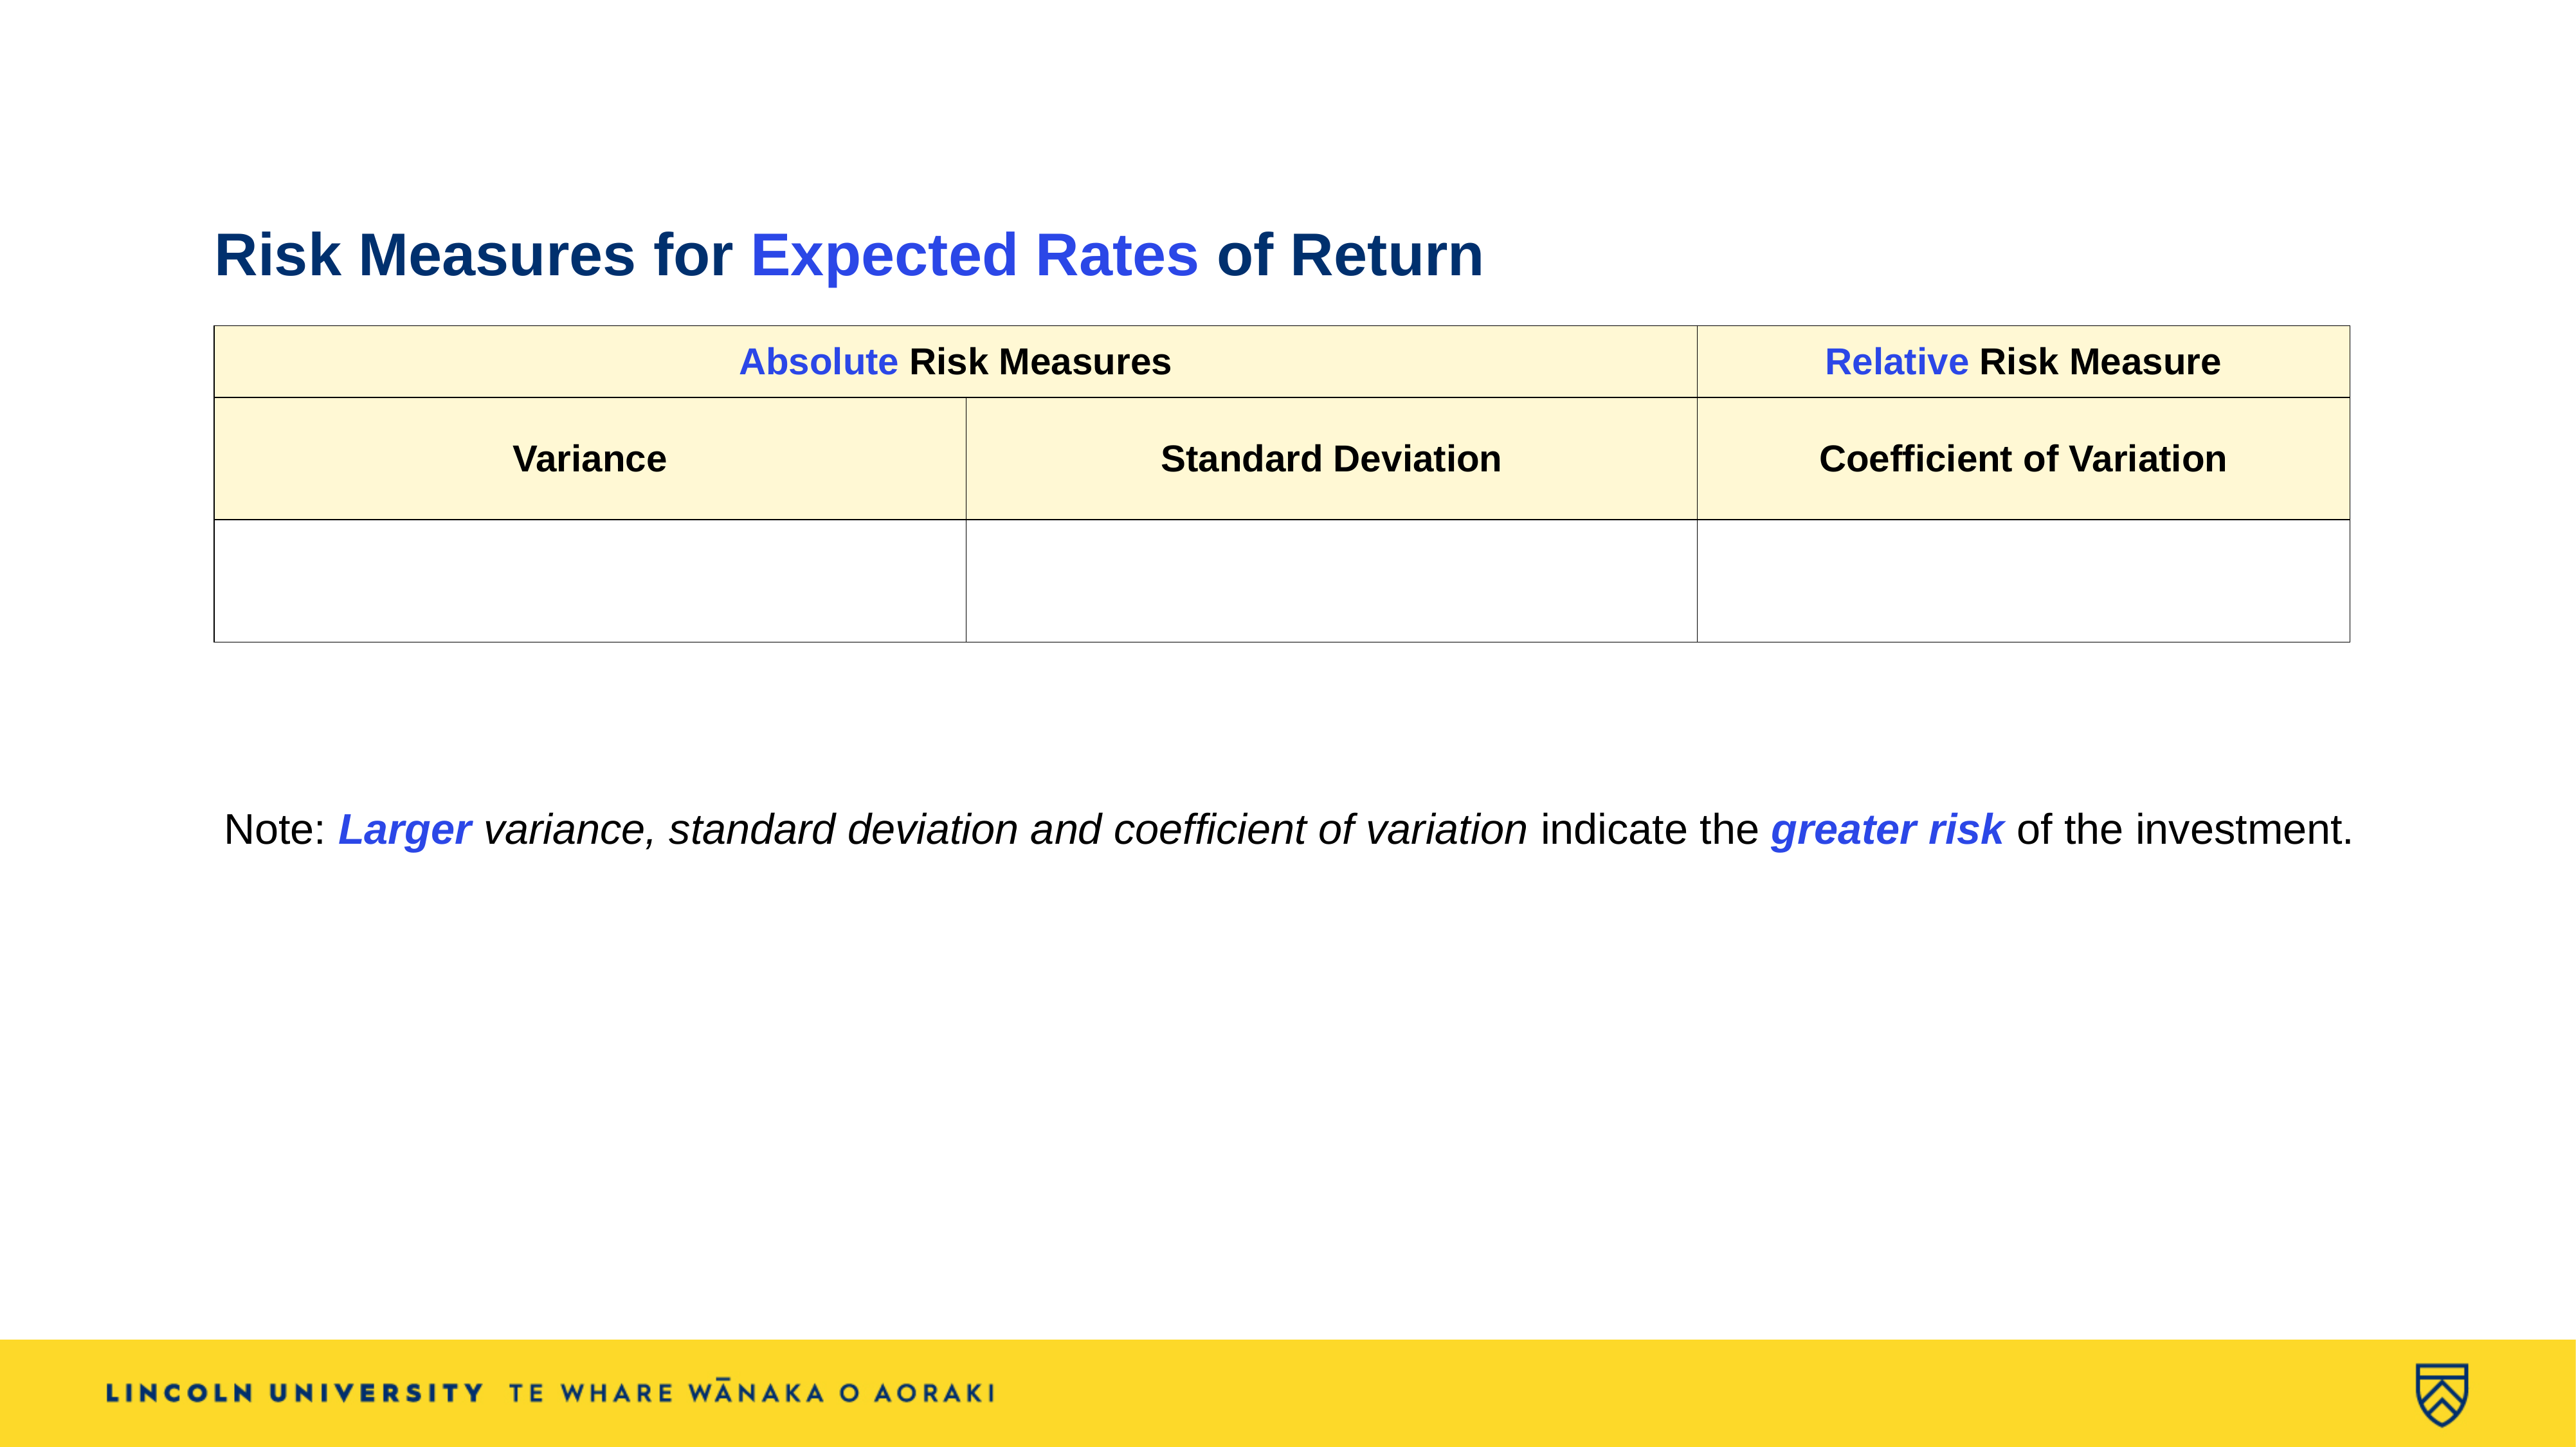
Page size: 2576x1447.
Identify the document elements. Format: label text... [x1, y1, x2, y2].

list Note: Larger variance, standard deviation and coefficient of variation indicate the greater risk of the investment. [214, 791, 2387, 1073]
picture [0, 1340, 2576, 1447]
title Risk Measures for Expected Rates of Return [214, 214, 2294, 325]
